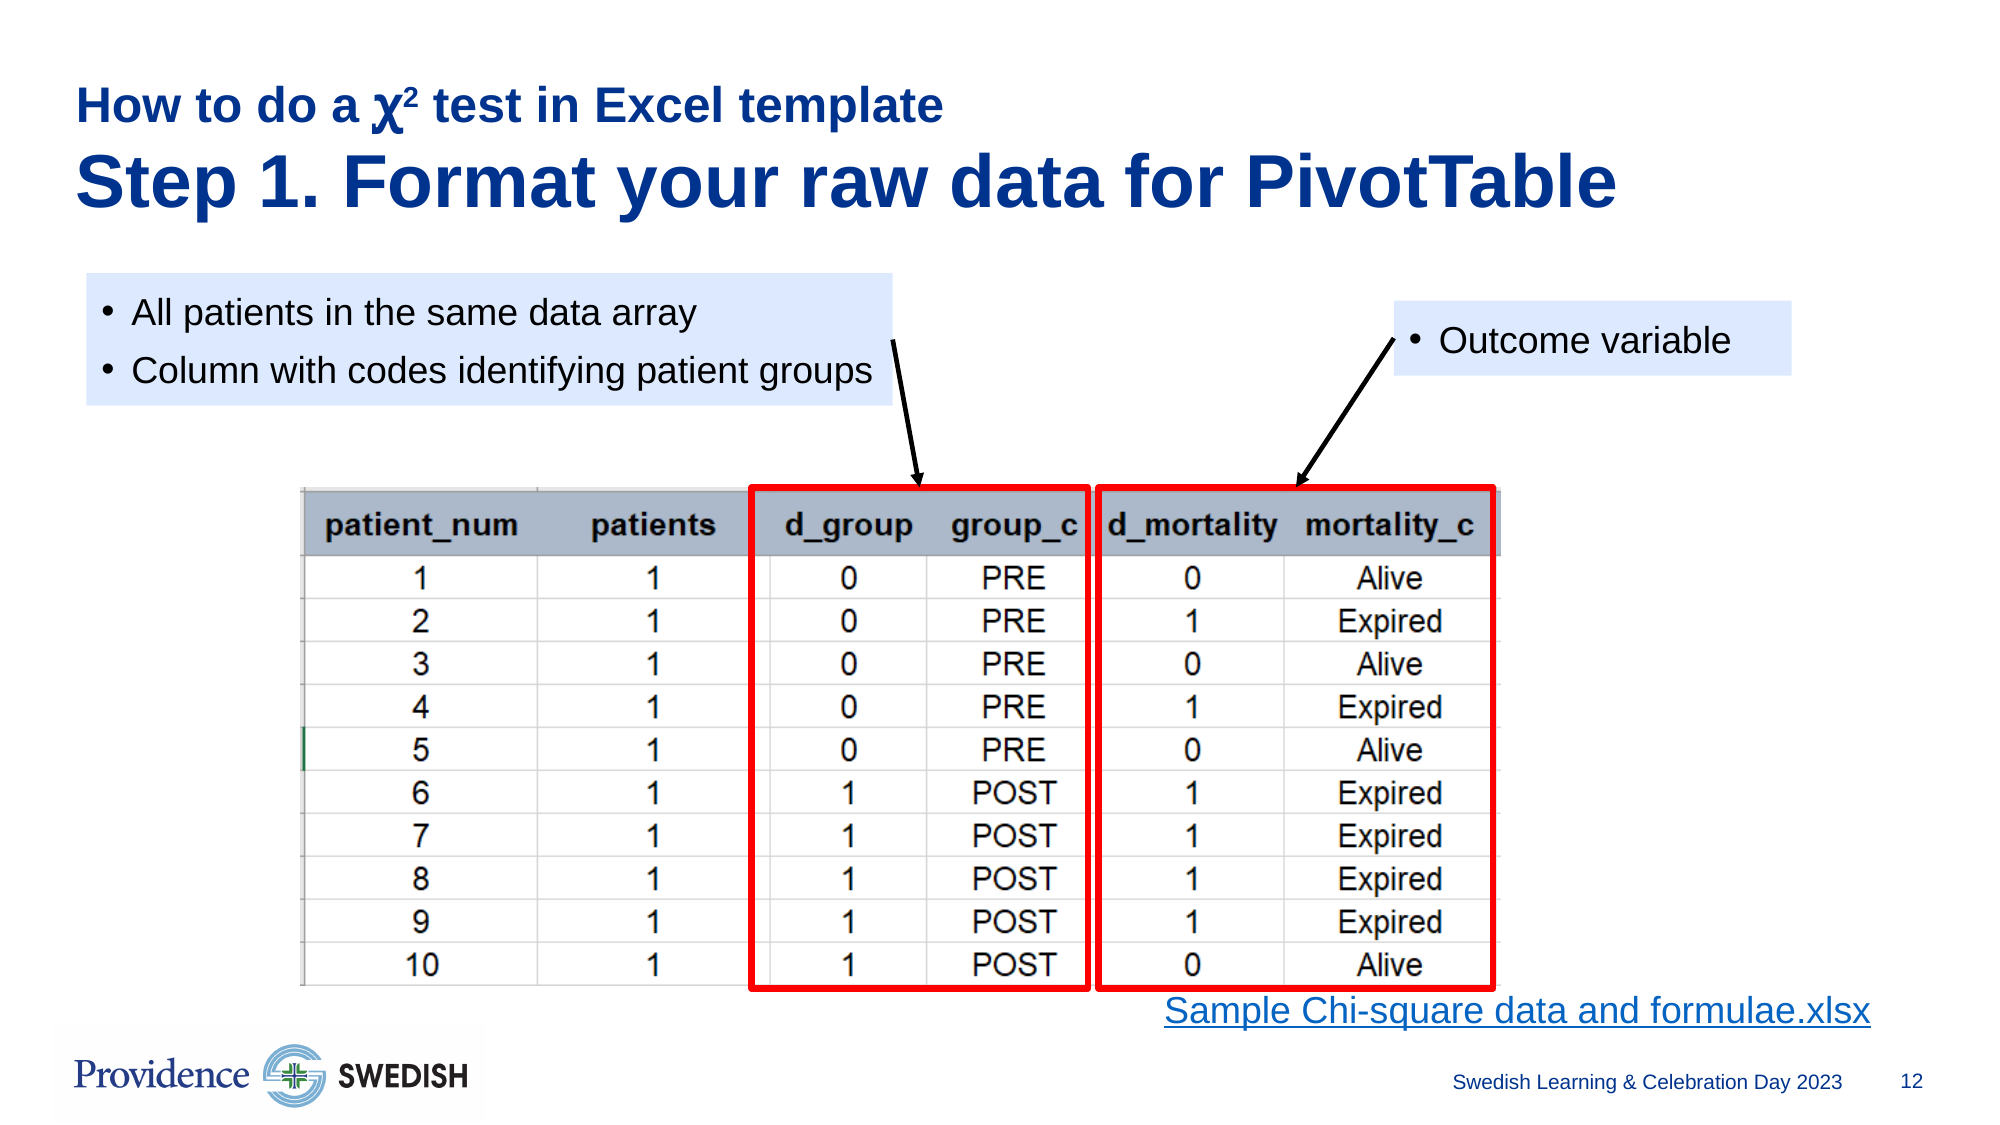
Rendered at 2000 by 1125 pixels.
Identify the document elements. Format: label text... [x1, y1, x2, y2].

text_box All patients in the same data array Column with codes identifying patient groups [86, 273, 893, 406]
slide_number 12 [1842, 1055, 1924, 1094]
text_box Outcome variable [1393, 300, 1792, 376]
text_box Sample Chi-square data and formulae.xlsx [1149, 978, 1924, 1039]
title How to do a ꭕ2 test in Excel template Step 1. Format your raw data for PivotTable [75, 75, 1924, 220]
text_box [892, 340, 920, 488]
picture [52, 1025, 485, 1123]
picture [300, 487, 1501, 986]
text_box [1295, 338, 1394, 488]
footer Swedish Learning & Celebration Day 2023​ [704, 1055, 1842, 1094]
